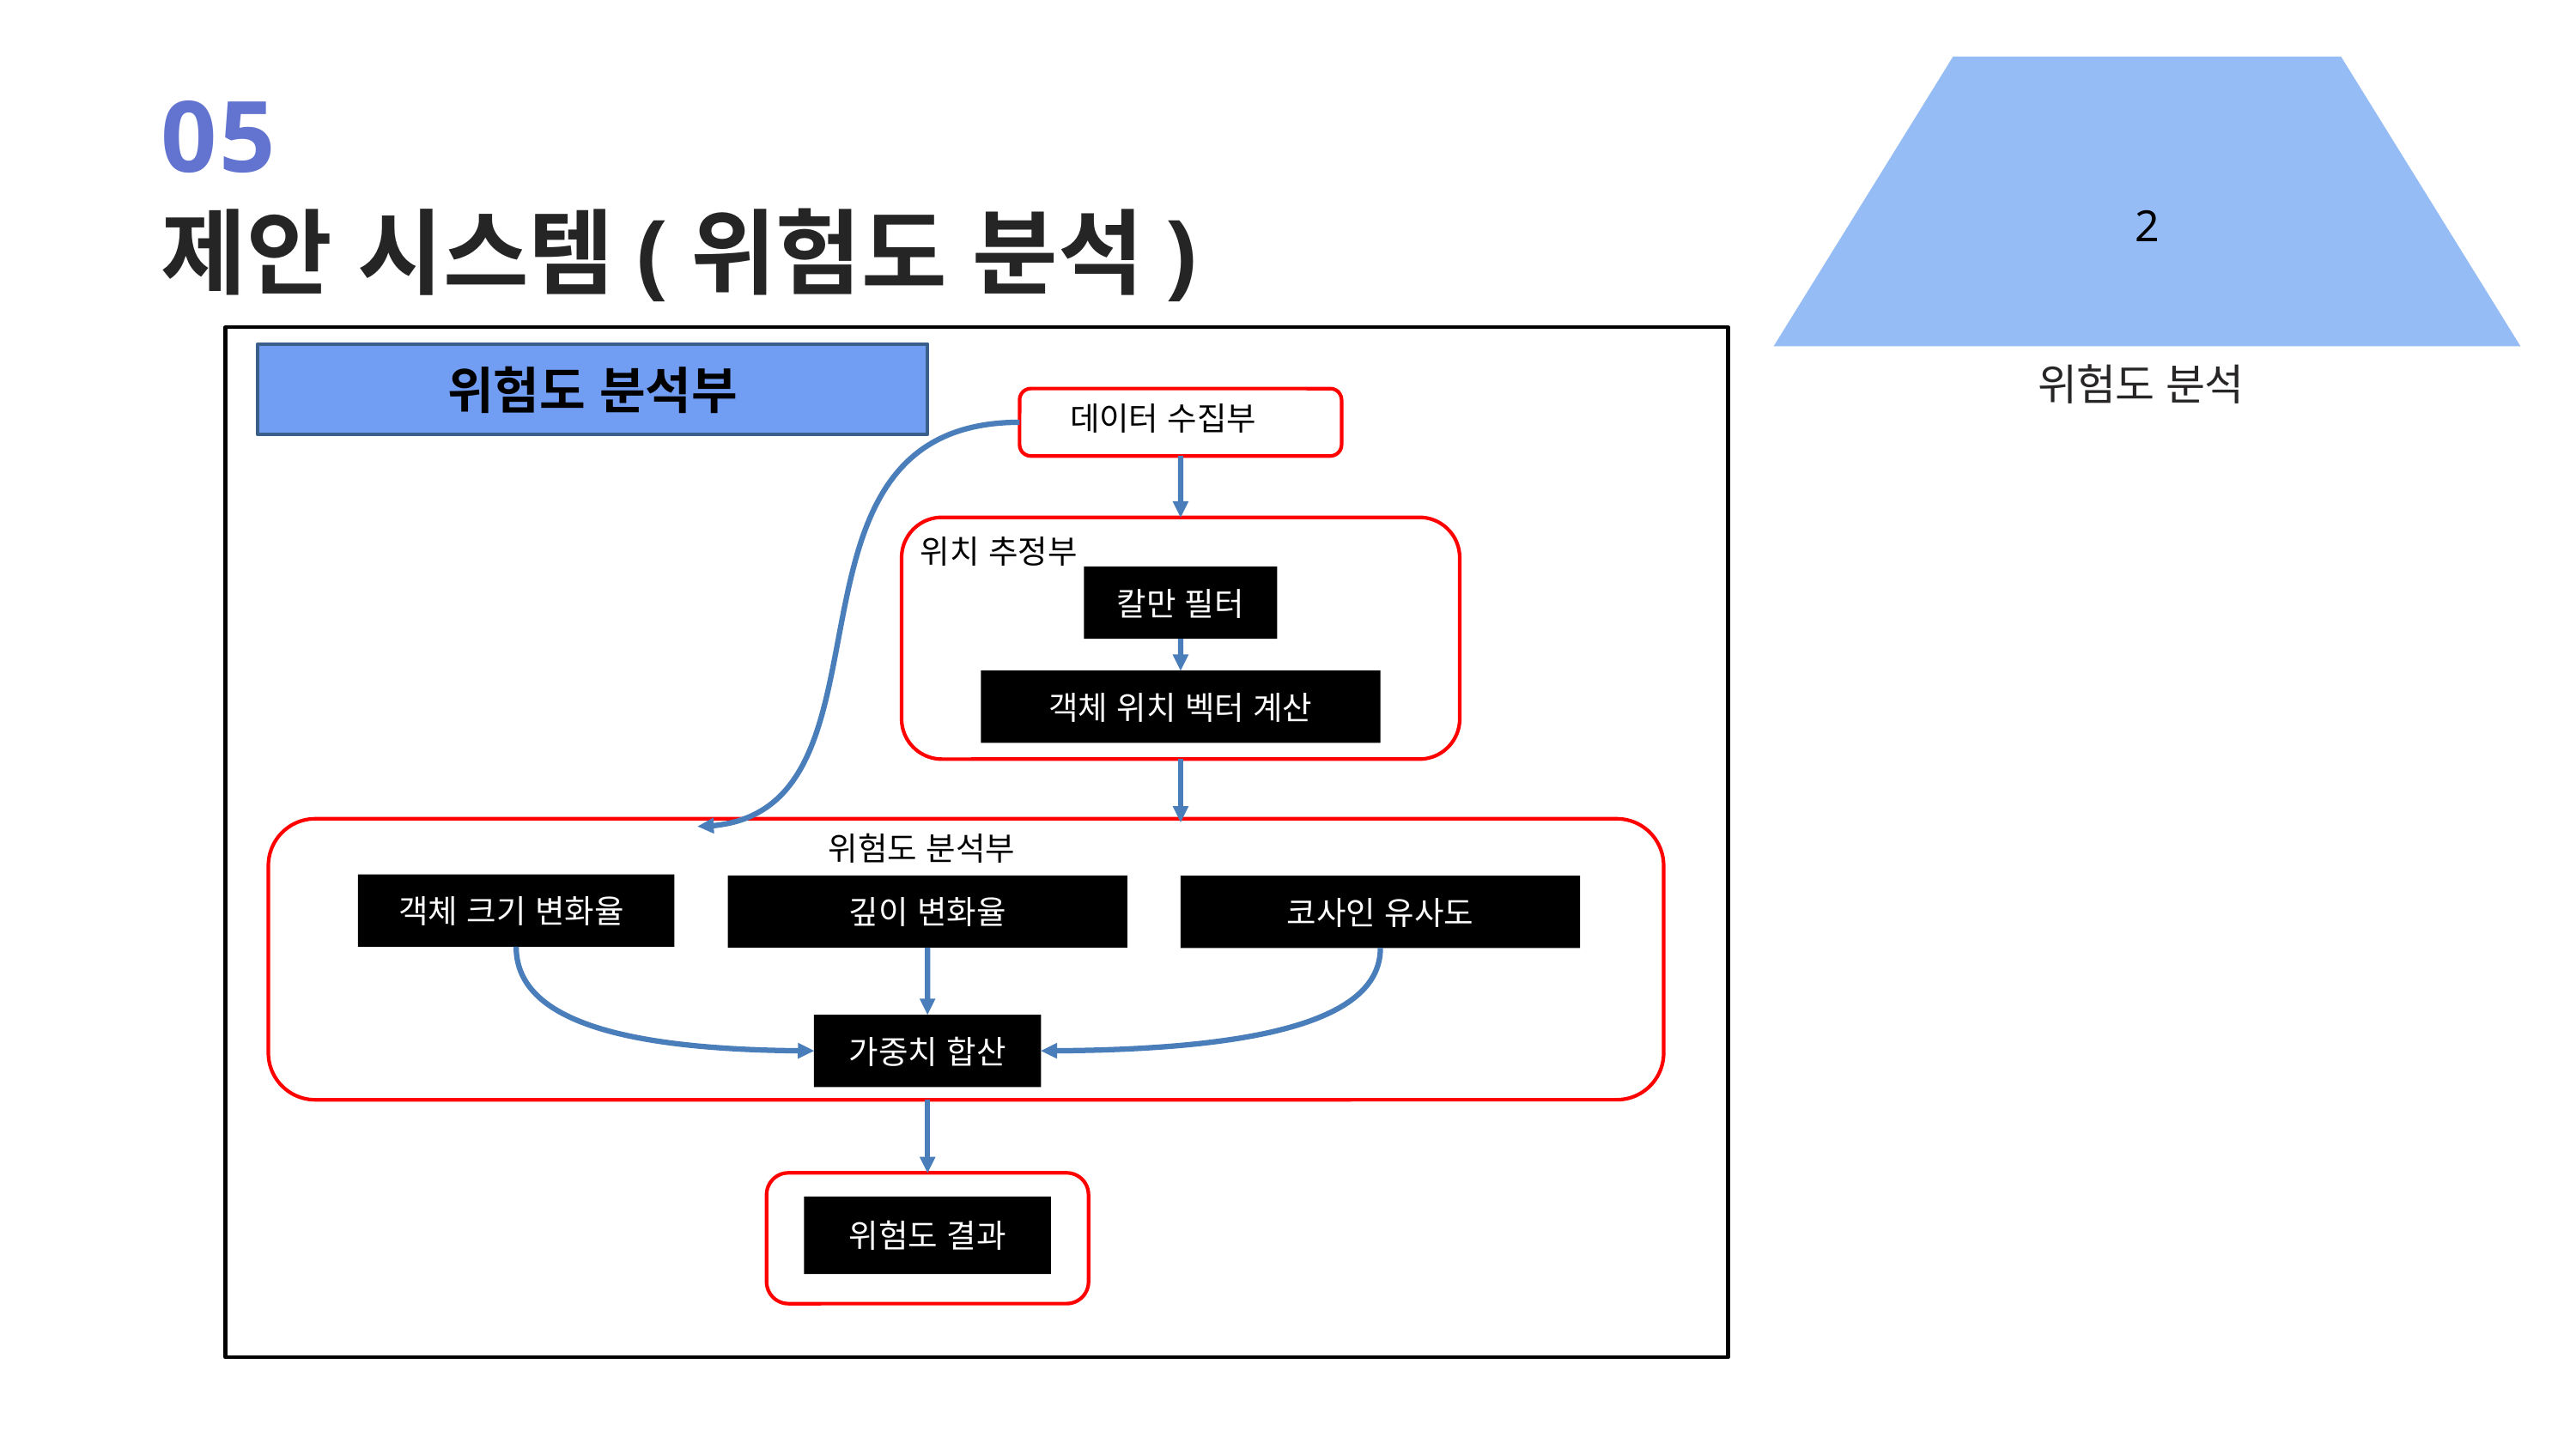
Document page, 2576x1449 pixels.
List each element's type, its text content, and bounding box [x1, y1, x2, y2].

text_box 05 [161, 0, 358, 119]
text_box 위험도 분석 [2038, 359, 2256, 414]
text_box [697, 421, 1020, 827]
text_box [223, 325, 1730, 1359]
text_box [1158, 829, 1263, 1170]
text_box 위험도 분석부 [256, 343, 929, 436]
text_box 2 [1771, 54, 2523, 349]
text_box 제안 시스템(위험도 분석) [161, 119, 1213, 306]
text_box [612, 849, 718, 1149]
